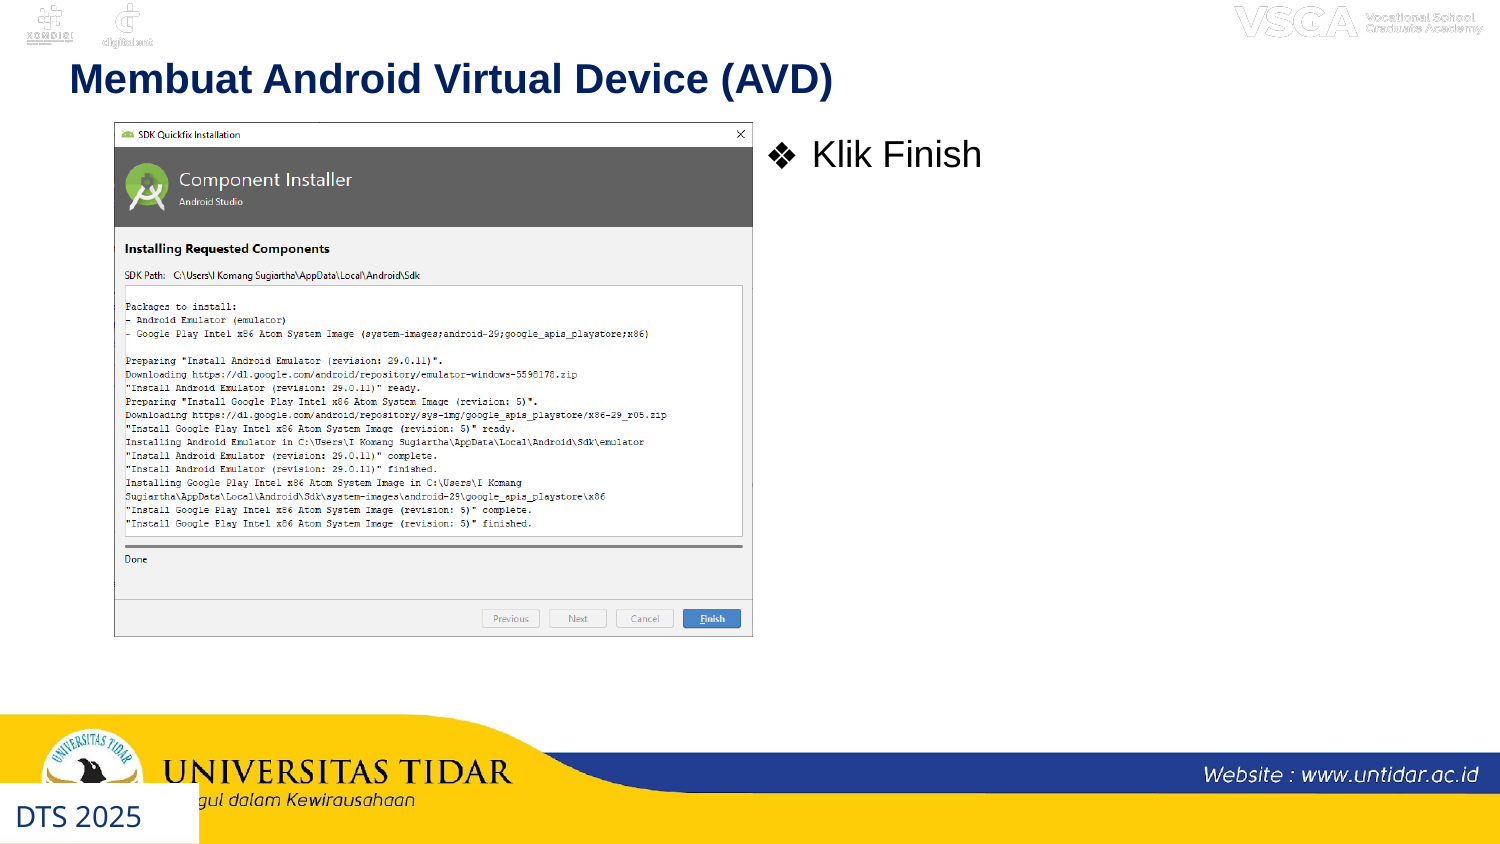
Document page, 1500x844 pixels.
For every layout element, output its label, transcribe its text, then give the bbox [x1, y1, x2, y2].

text_box Membuat Android Virtual Device (AVD) [54, 44, 982, 110]
picture [0, 0, 1500, 844]
text_box Klik Finish [754, 122, 1443, 228]
text_box DTS 2025 [0, 783, 200, 844]
